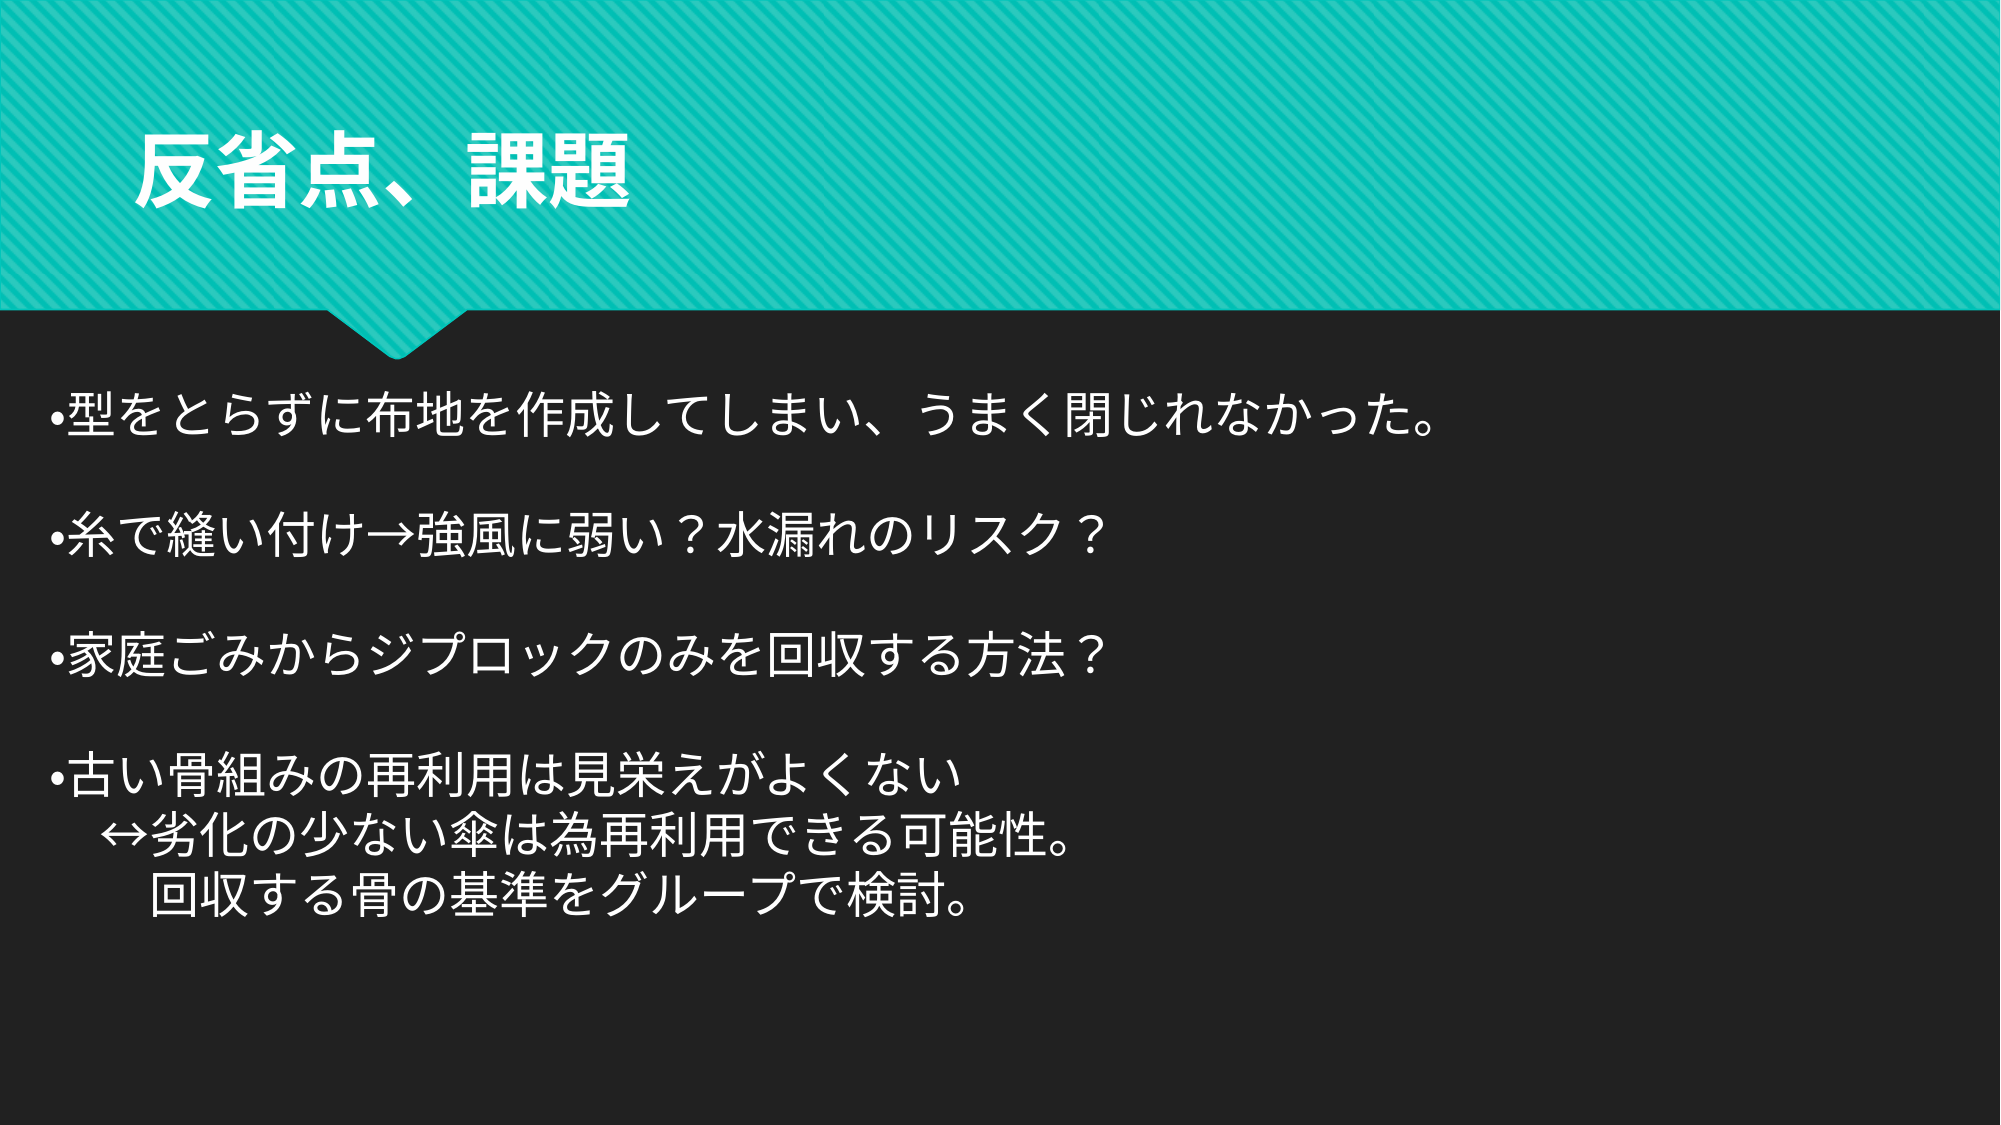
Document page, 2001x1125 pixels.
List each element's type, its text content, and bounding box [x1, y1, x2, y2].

text_box ・型をとらずに布地を作成してしまい、うまく閉じれなかった。 ・糸で縫い付け→強風に弱い？水漏れのリスク？ ・家庭ごみからジプロックのみを回収する方法？ ・古い骨組みの再利用は見栄えがよくない ↔︎劣化の少ない傘は為再利用できる可能性。 回収する骨の基準をグループで検討。 [34, 376, 1814, 992]
text_box 反省点、課題 [34, 66, 1769, 226]
